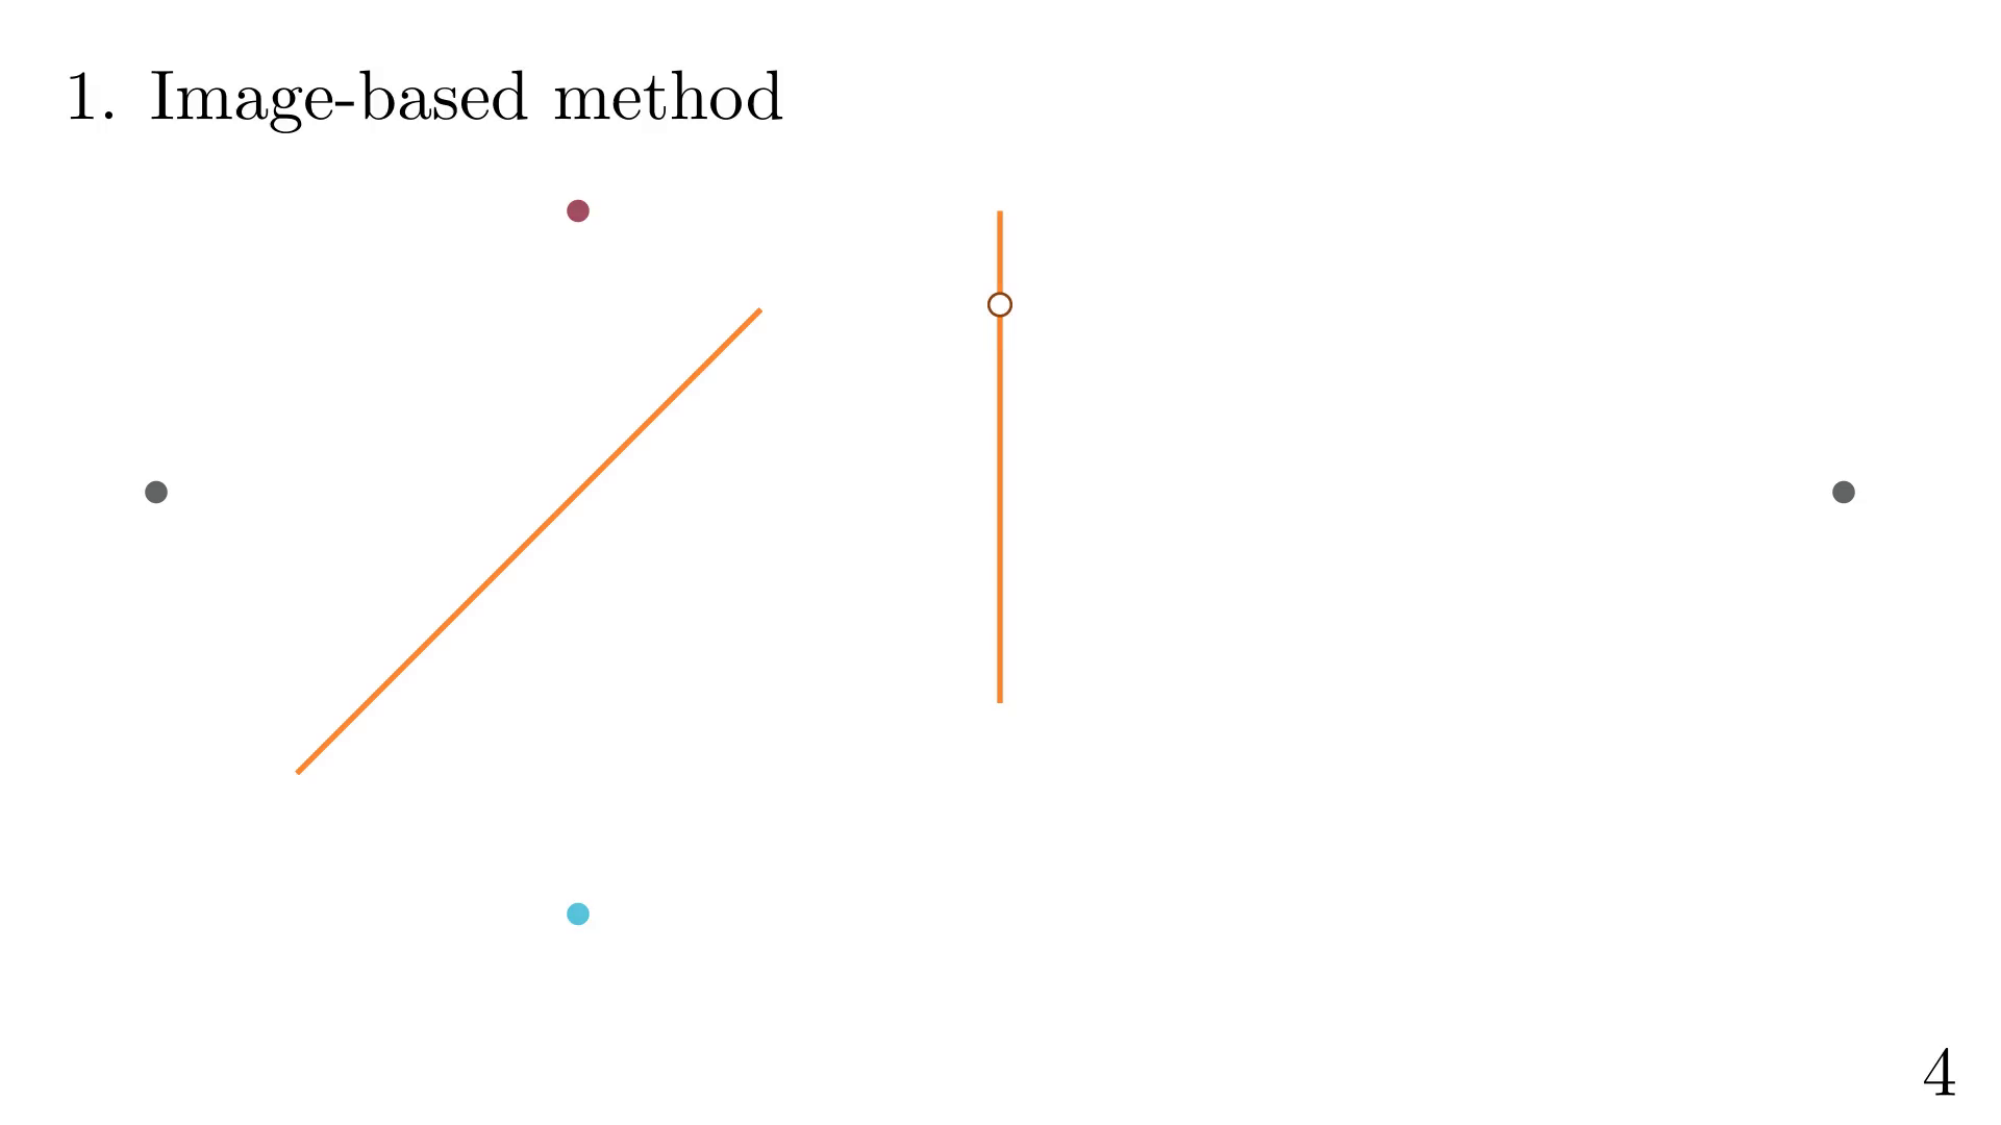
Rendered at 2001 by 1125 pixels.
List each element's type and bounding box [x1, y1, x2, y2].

text_box [0, 0, 2000, 1125]
